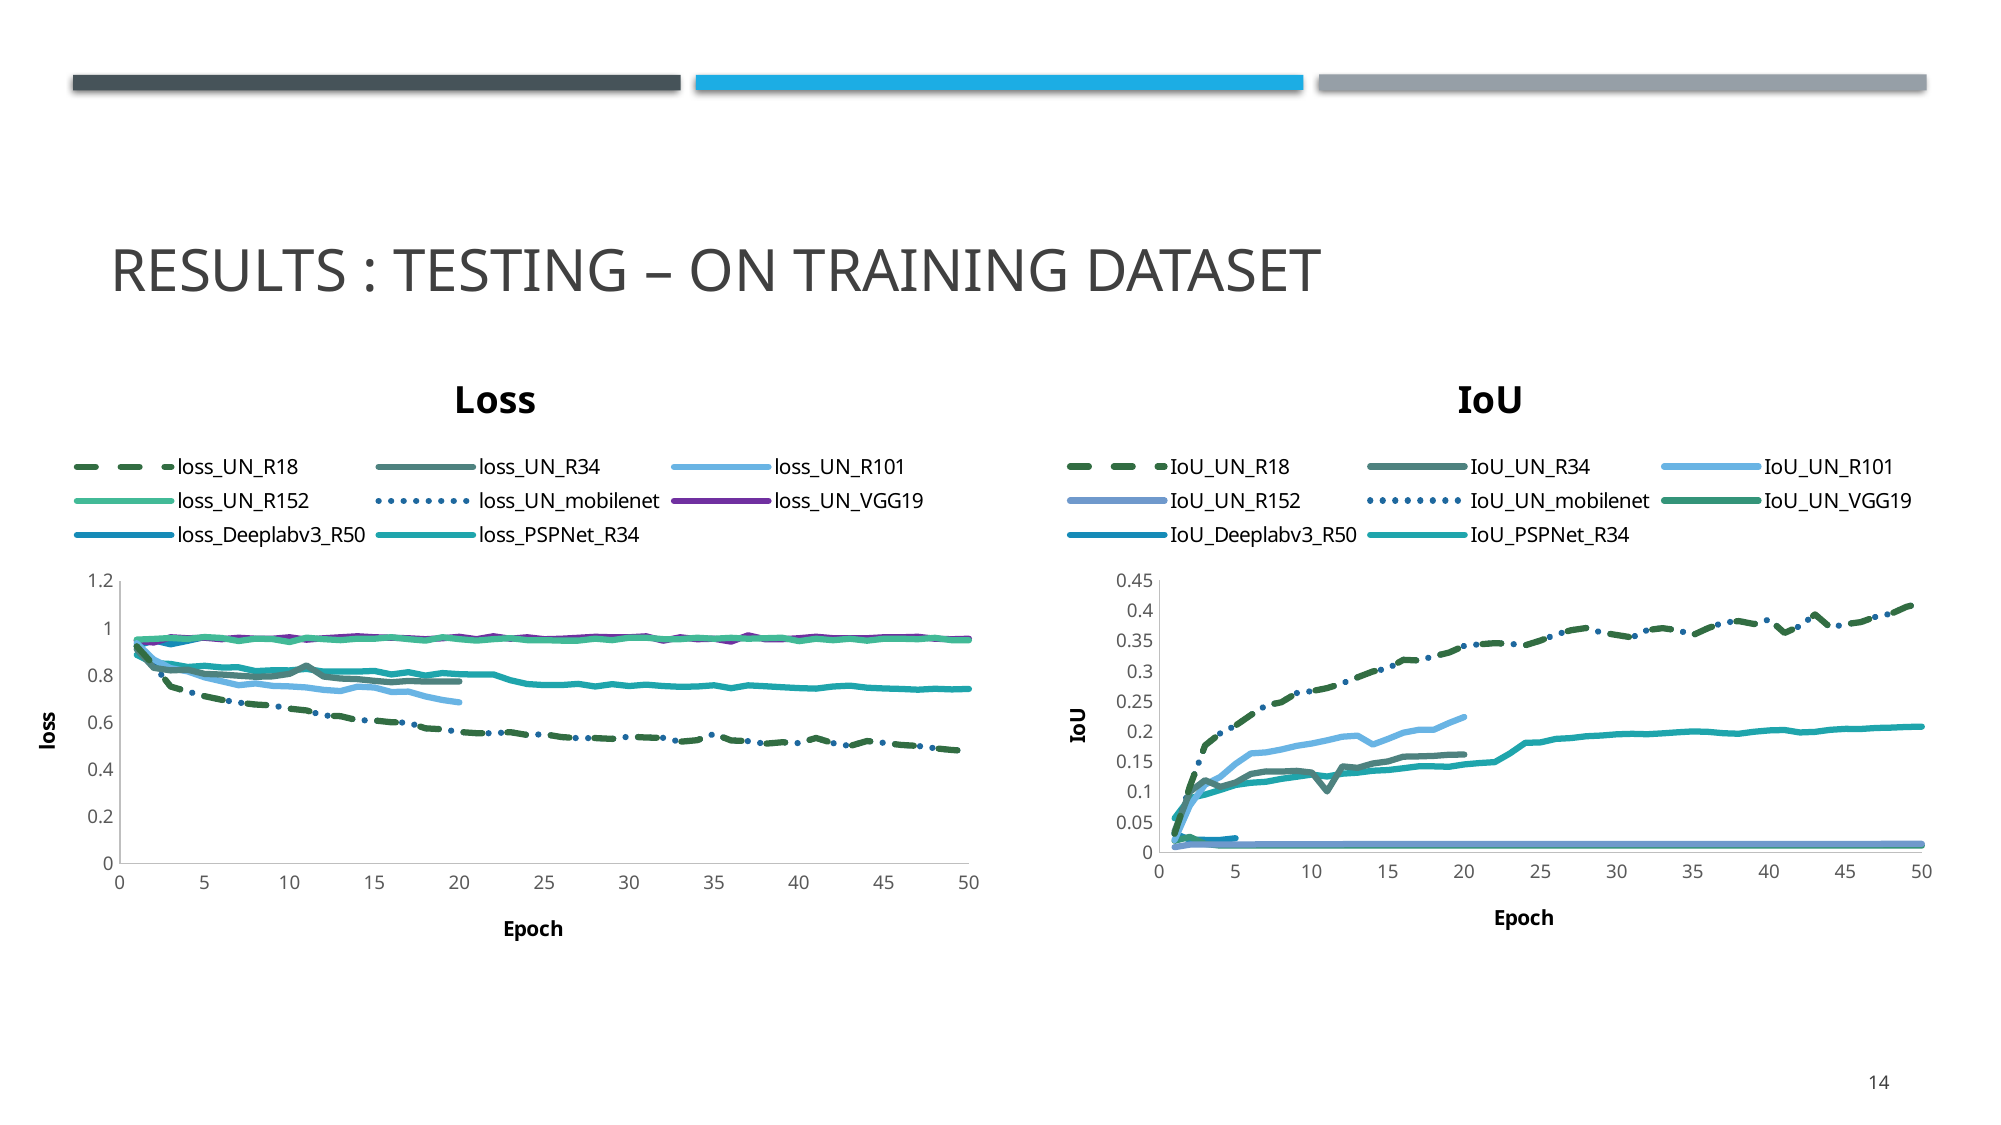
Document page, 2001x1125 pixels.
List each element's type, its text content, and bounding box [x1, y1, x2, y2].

slide_number 14 [1732, 1053, 1905, 1114]
chart [1029, 340, 1952, 964]
chart [0, 340, 1001, 975]
title Results : Testing – on training dataset [95, 115, 1905, 311]
